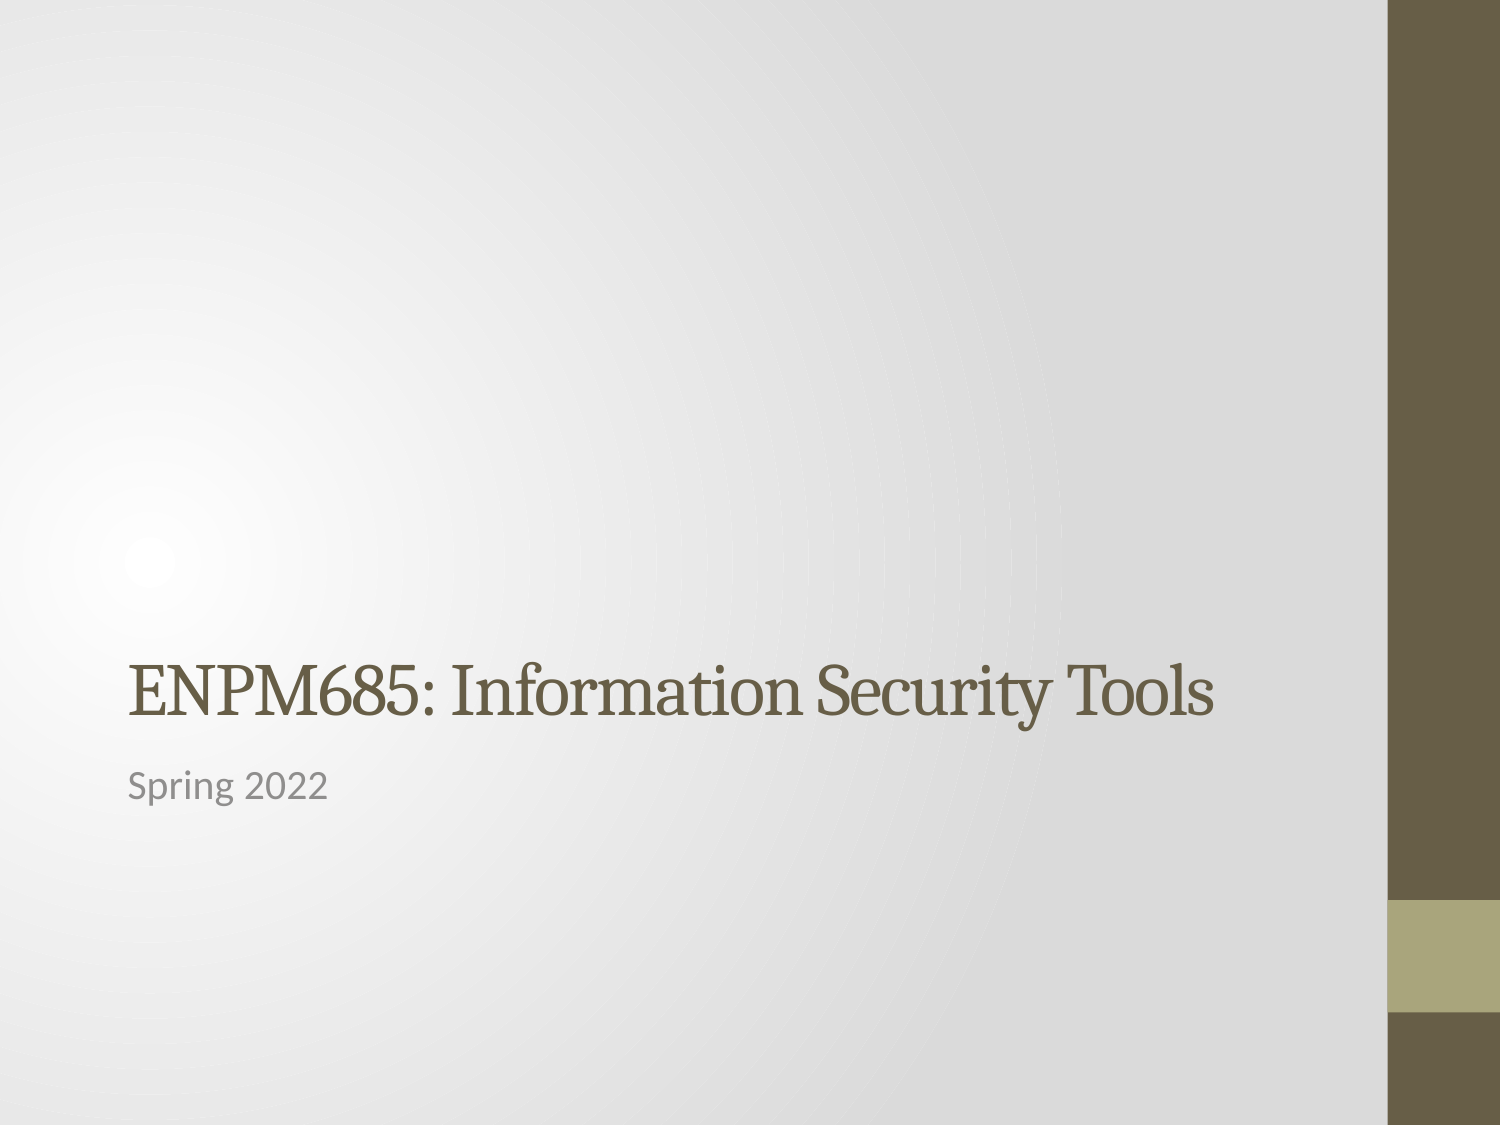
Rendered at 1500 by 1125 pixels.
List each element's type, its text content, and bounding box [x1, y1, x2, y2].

subtitle Spring 2022 [112, 750, 1173, 925]
title ENPM685: Information Security Tools [112, 312, 1350, 738]
